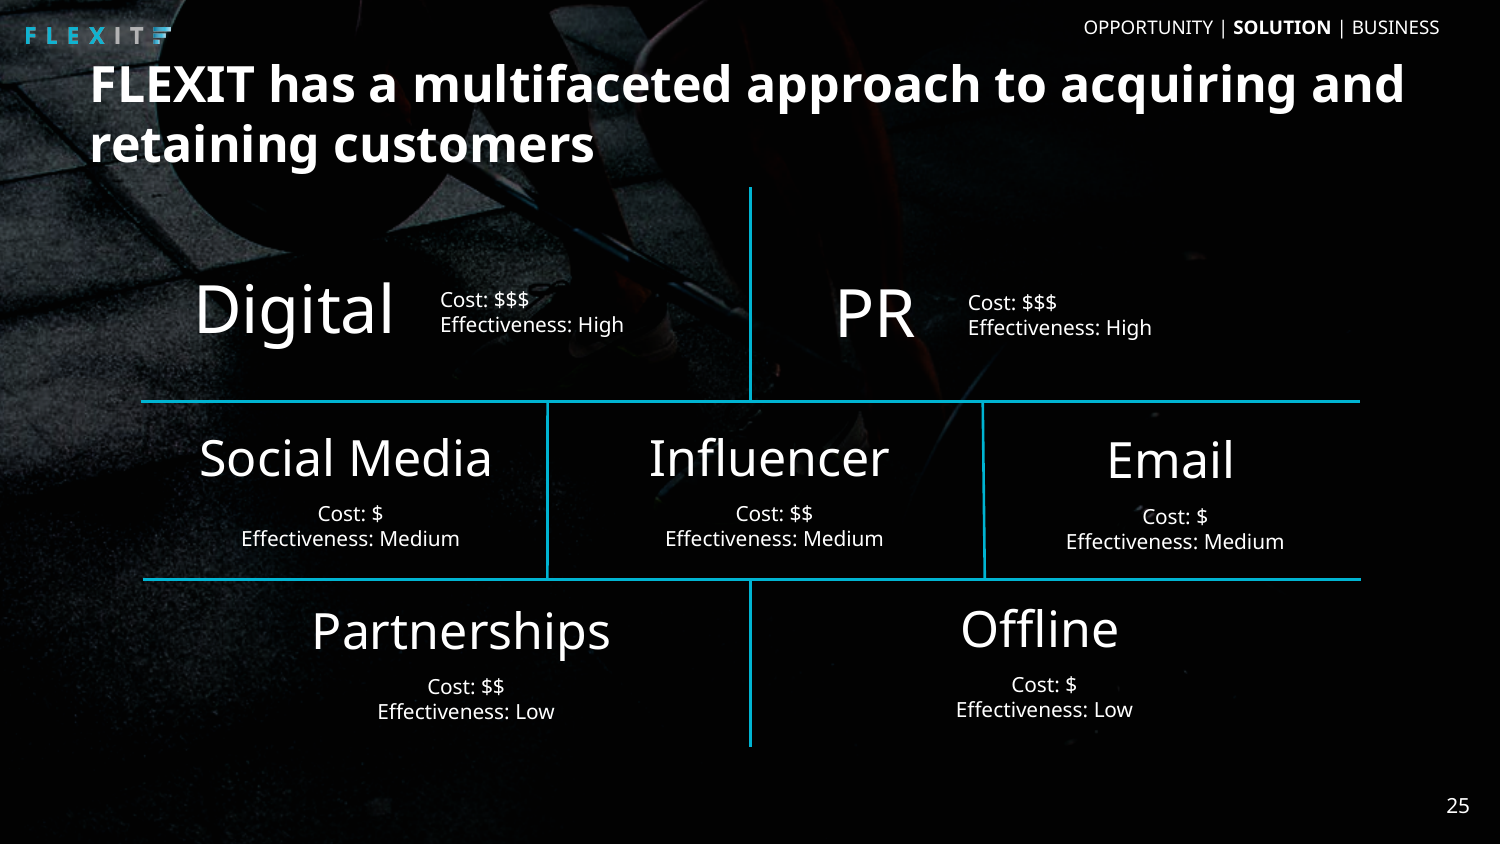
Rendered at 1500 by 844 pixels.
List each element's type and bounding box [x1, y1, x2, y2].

picture [0, 0, 1500, 844]
text_box [141, 186, 1362, 748]
